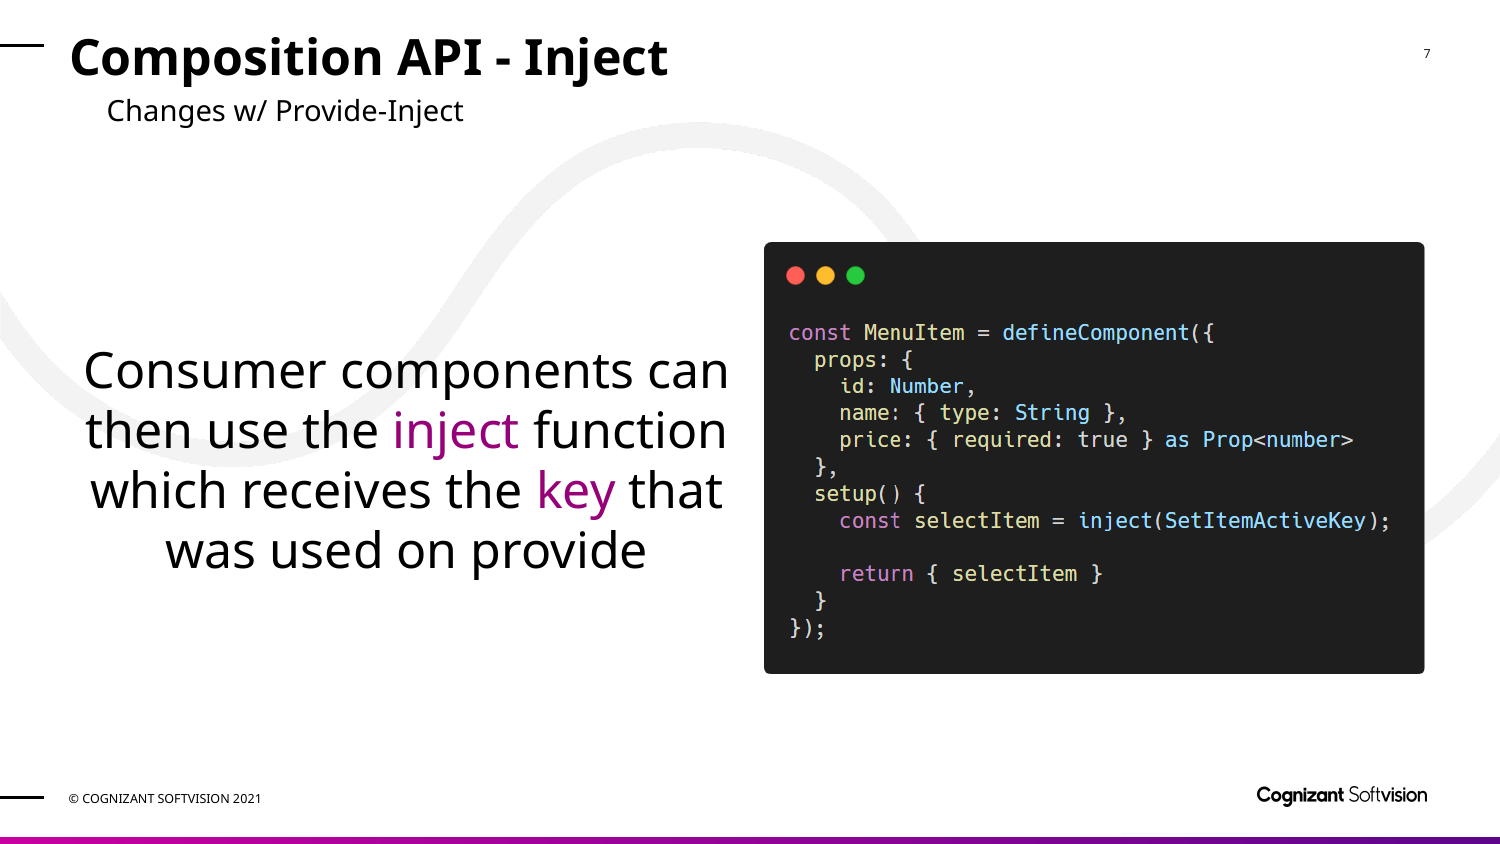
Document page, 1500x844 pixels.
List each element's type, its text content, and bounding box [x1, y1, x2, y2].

title Composition API - Inject [69, 28, 1272, 82]
list Consumer components can then use the inject function which receives the key that was used on provide [69, 158, 745, 759]
subtitle Changes w/ Provide-Inject [69, 89, 1432, 132]
picture [0, 0, 1500, 844]
